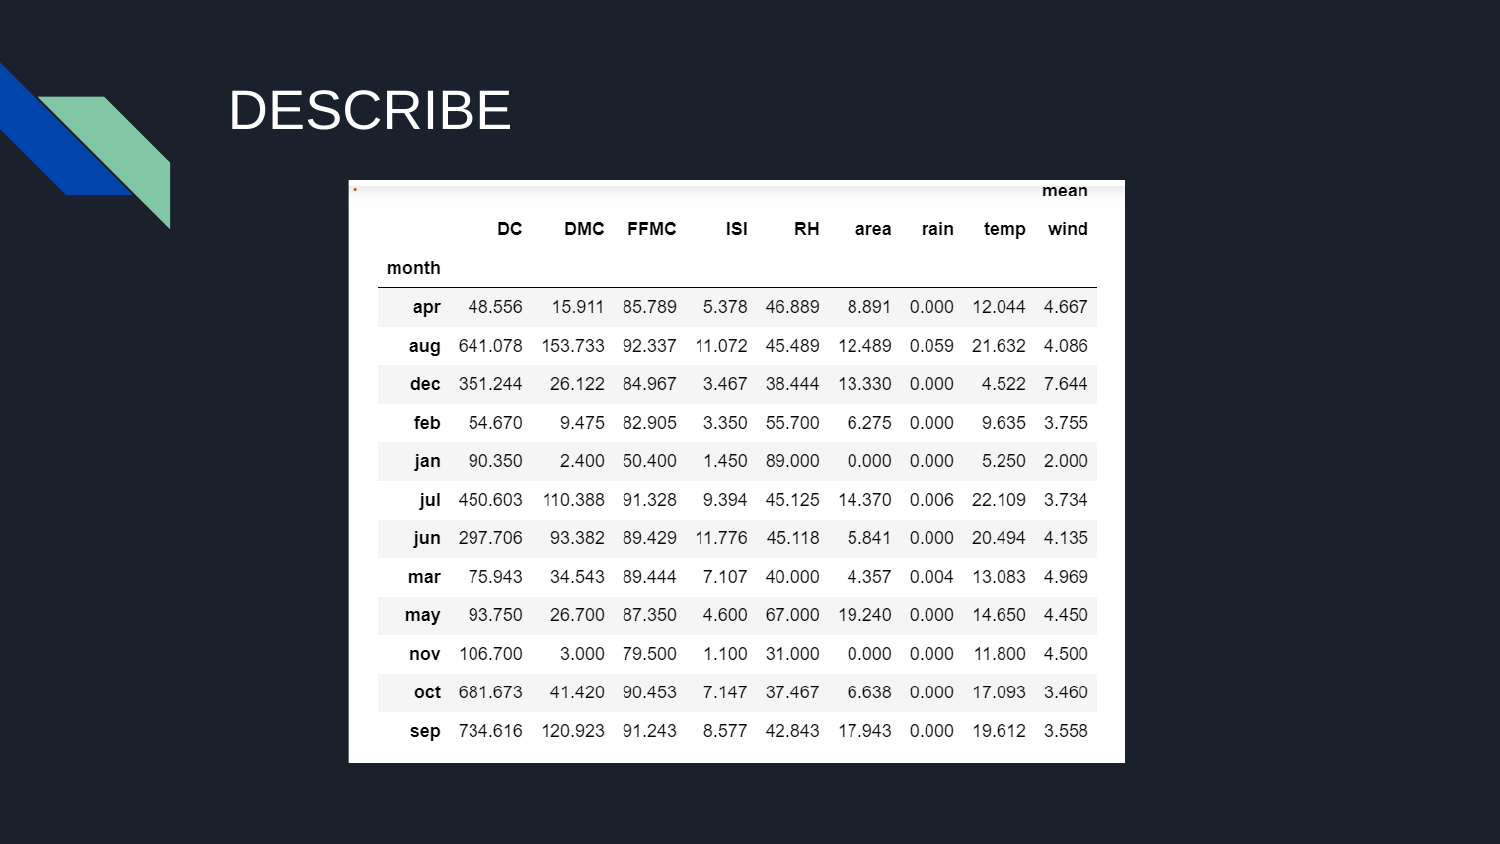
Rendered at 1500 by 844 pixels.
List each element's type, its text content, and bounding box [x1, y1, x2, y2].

title DESCRIBE [212, 64, 1368, 215]
picture [348, 179, 1126, 763]
